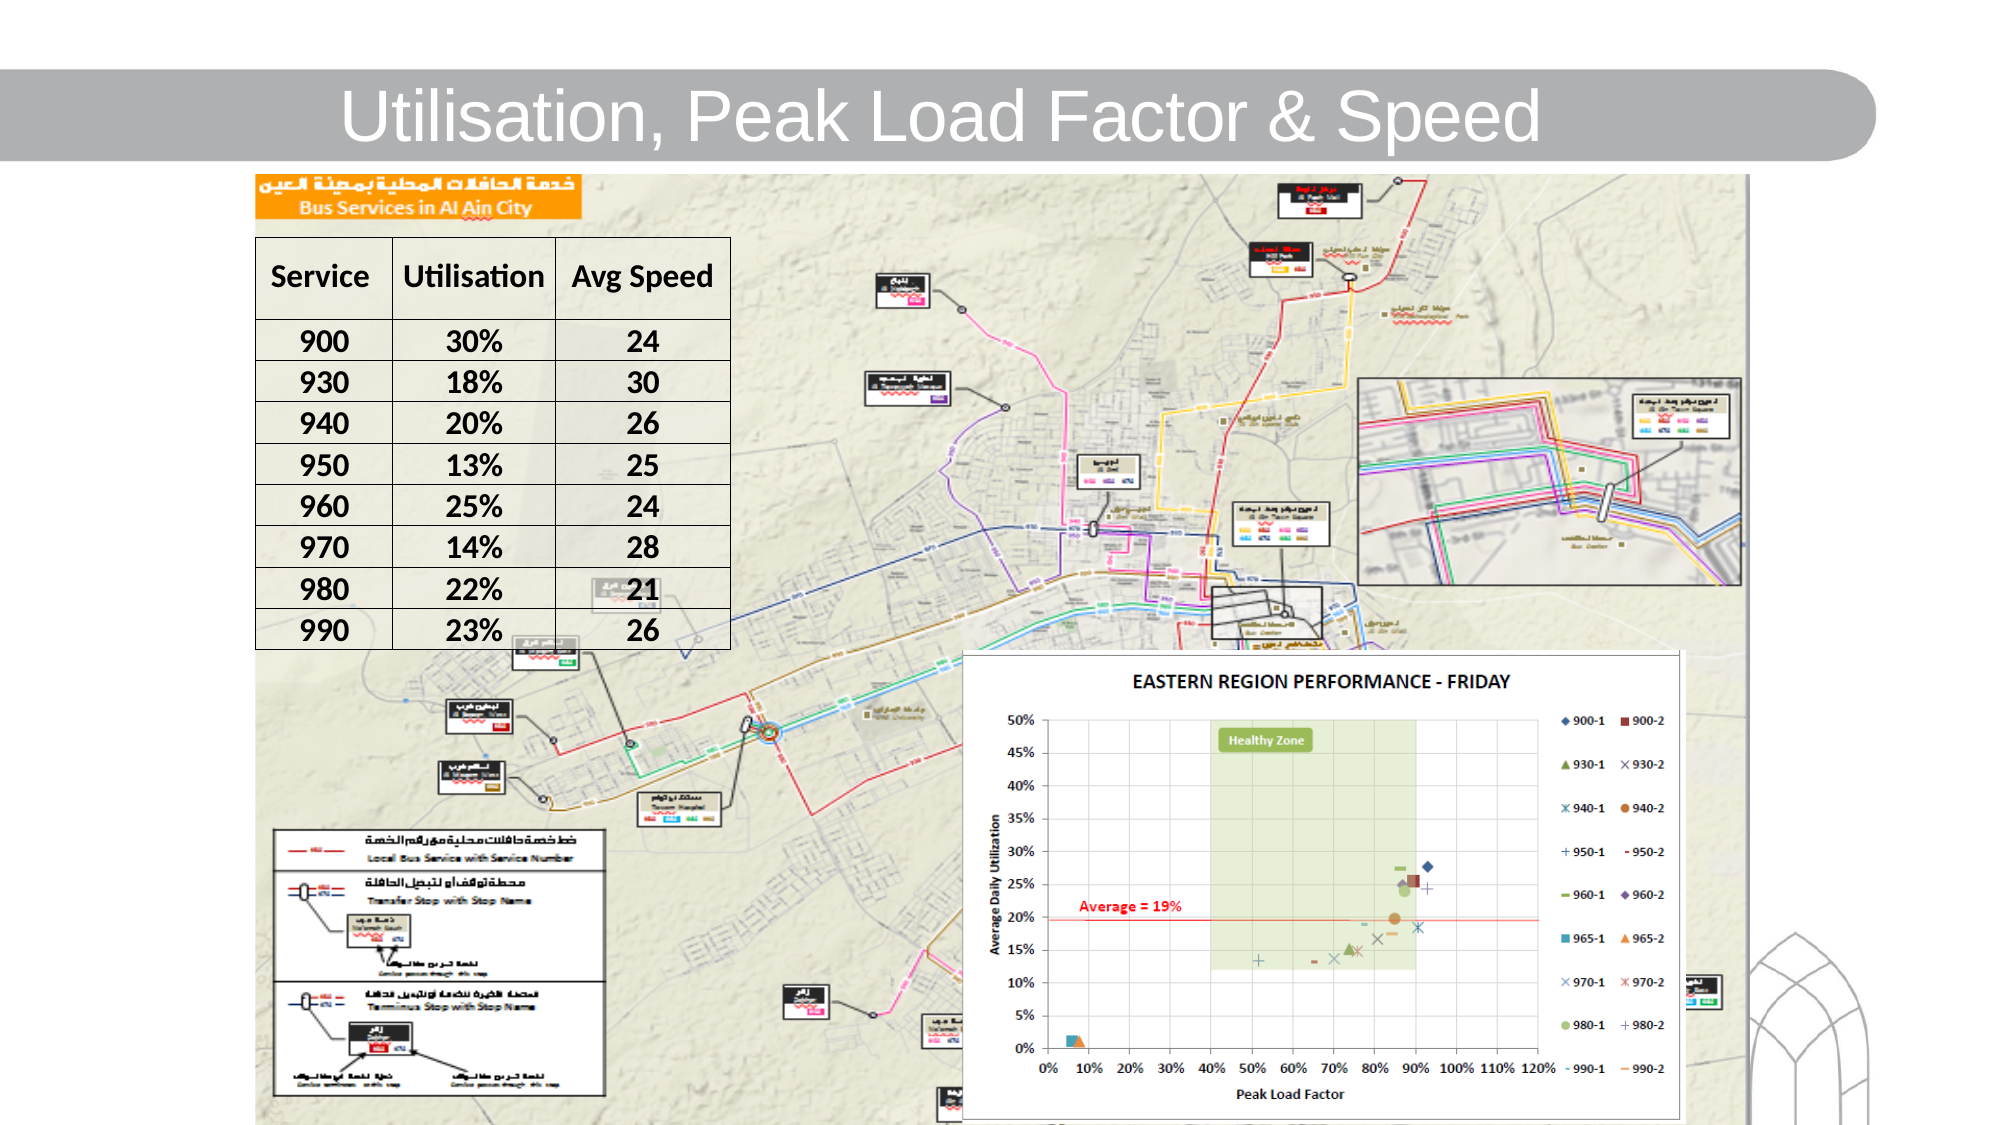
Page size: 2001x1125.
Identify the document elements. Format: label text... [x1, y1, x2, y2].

picture [0, 1, 2000, 1125]
title Utilisation, Peak Load Factor & Speed [324, 62, 1675, 163]
